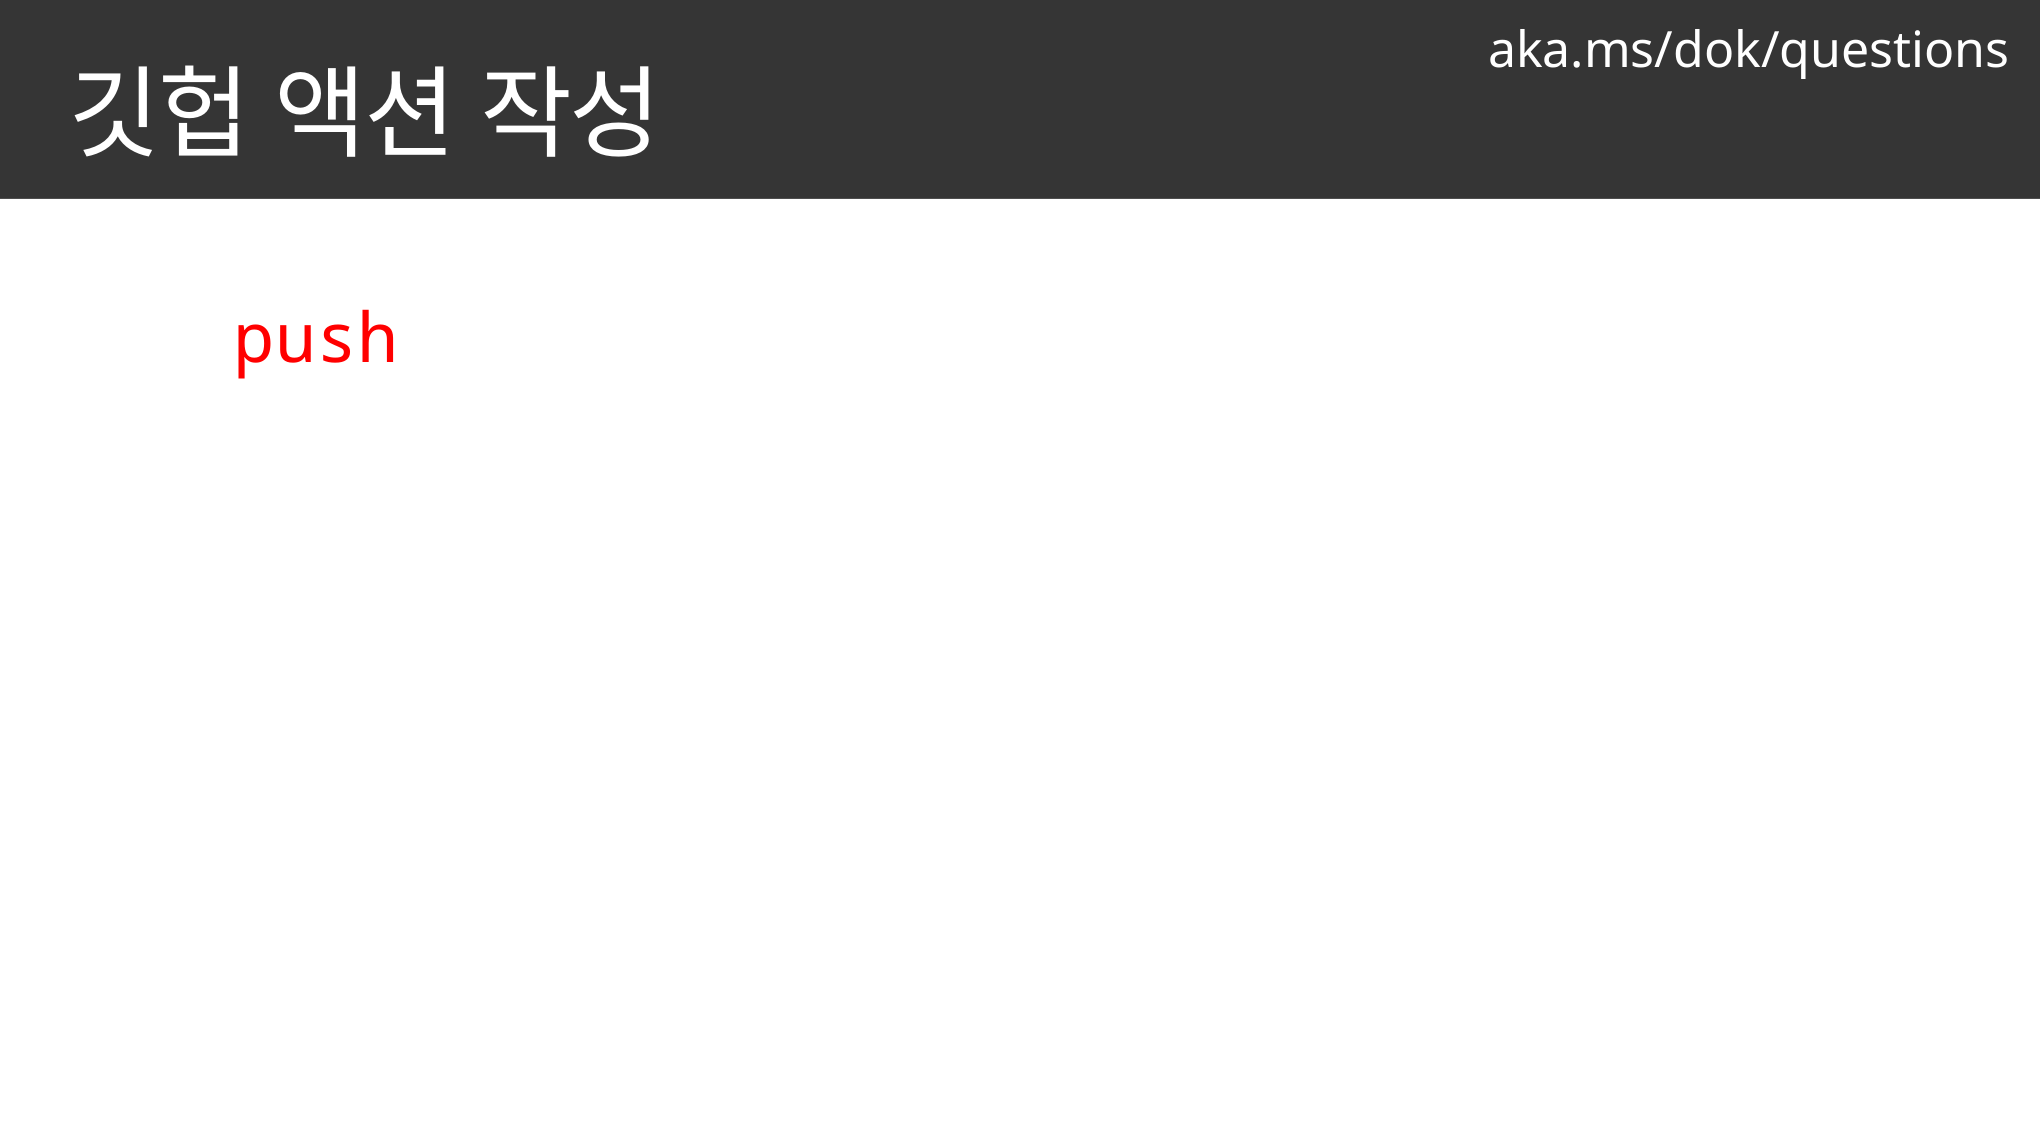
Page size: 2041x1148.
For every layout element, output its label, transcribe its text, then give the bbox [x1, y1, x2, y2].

text_box aka.ms/dok/questions [1352, 0, 2041, 102]
list name: My First Workflow on: push [45, 200, 1996, 398]
title 깃헙 액션 작성 [45, 48, 1996, 199]
